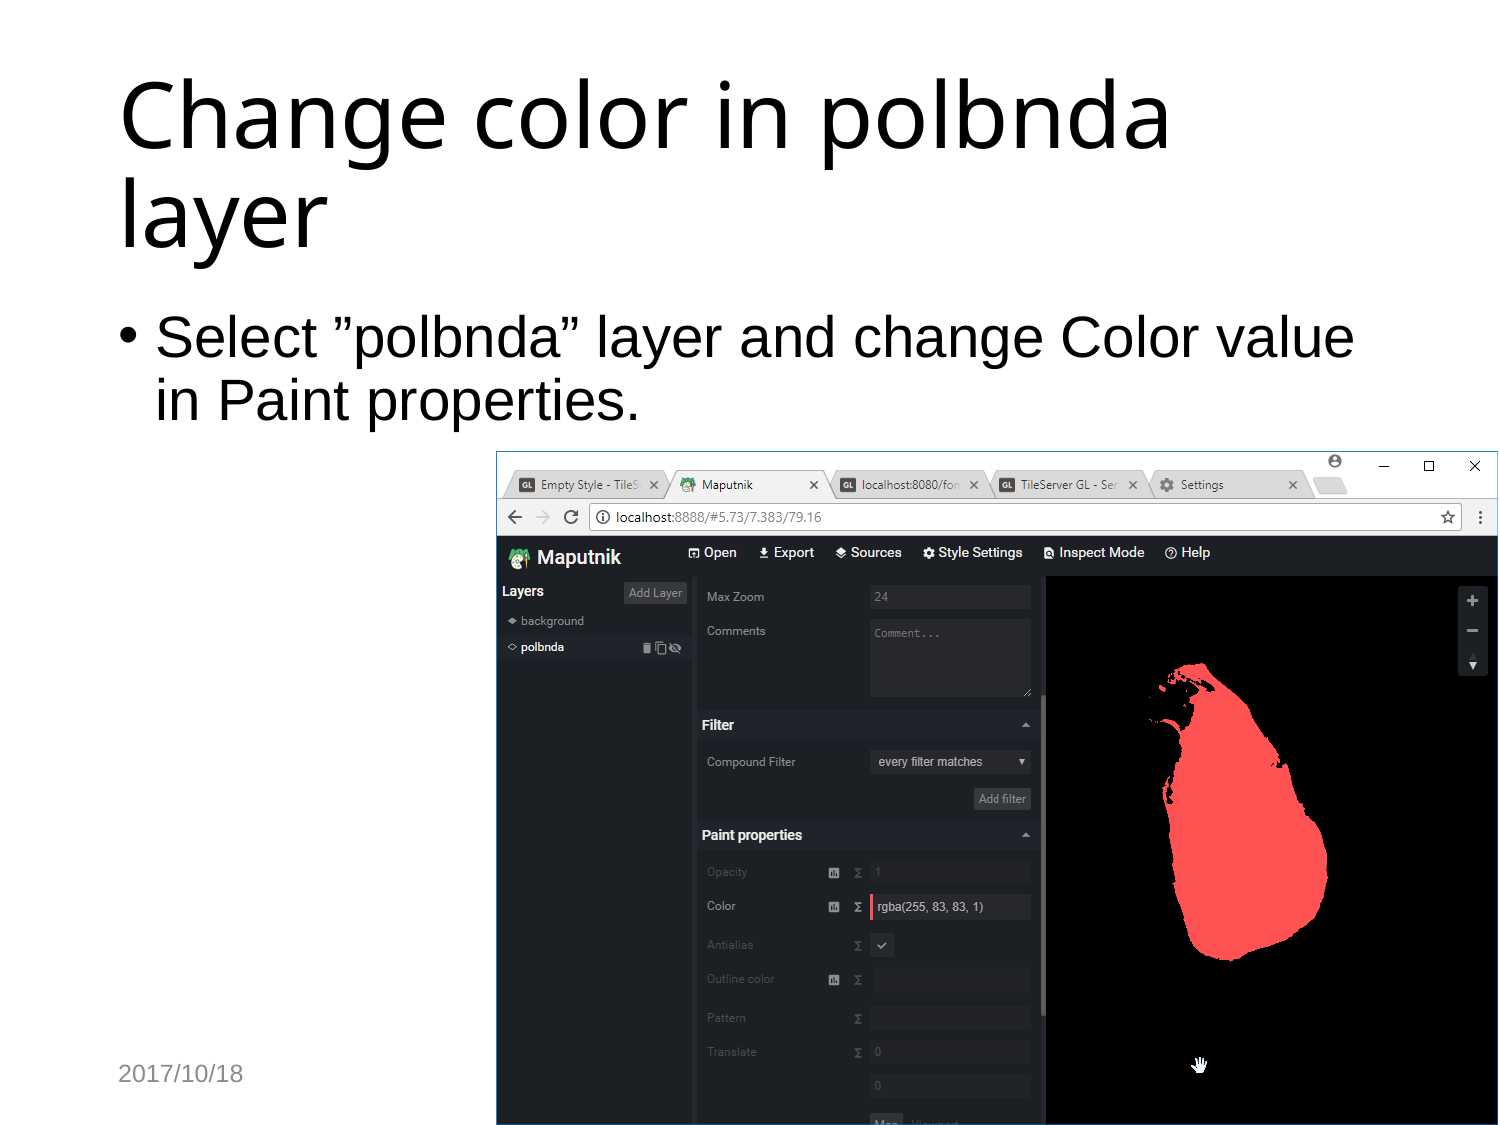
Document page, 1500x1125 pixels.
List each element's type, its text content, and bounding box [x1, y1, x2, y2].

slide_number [103, 1042, 441, 1103]
picture [496, 451, 1498, 1125]
list Select ”polbnda” layer and change Color value in Paint properties. [103, 299, 1397, 1014]
title Change color in polbnda layer [103, 59, 1397, 278]
